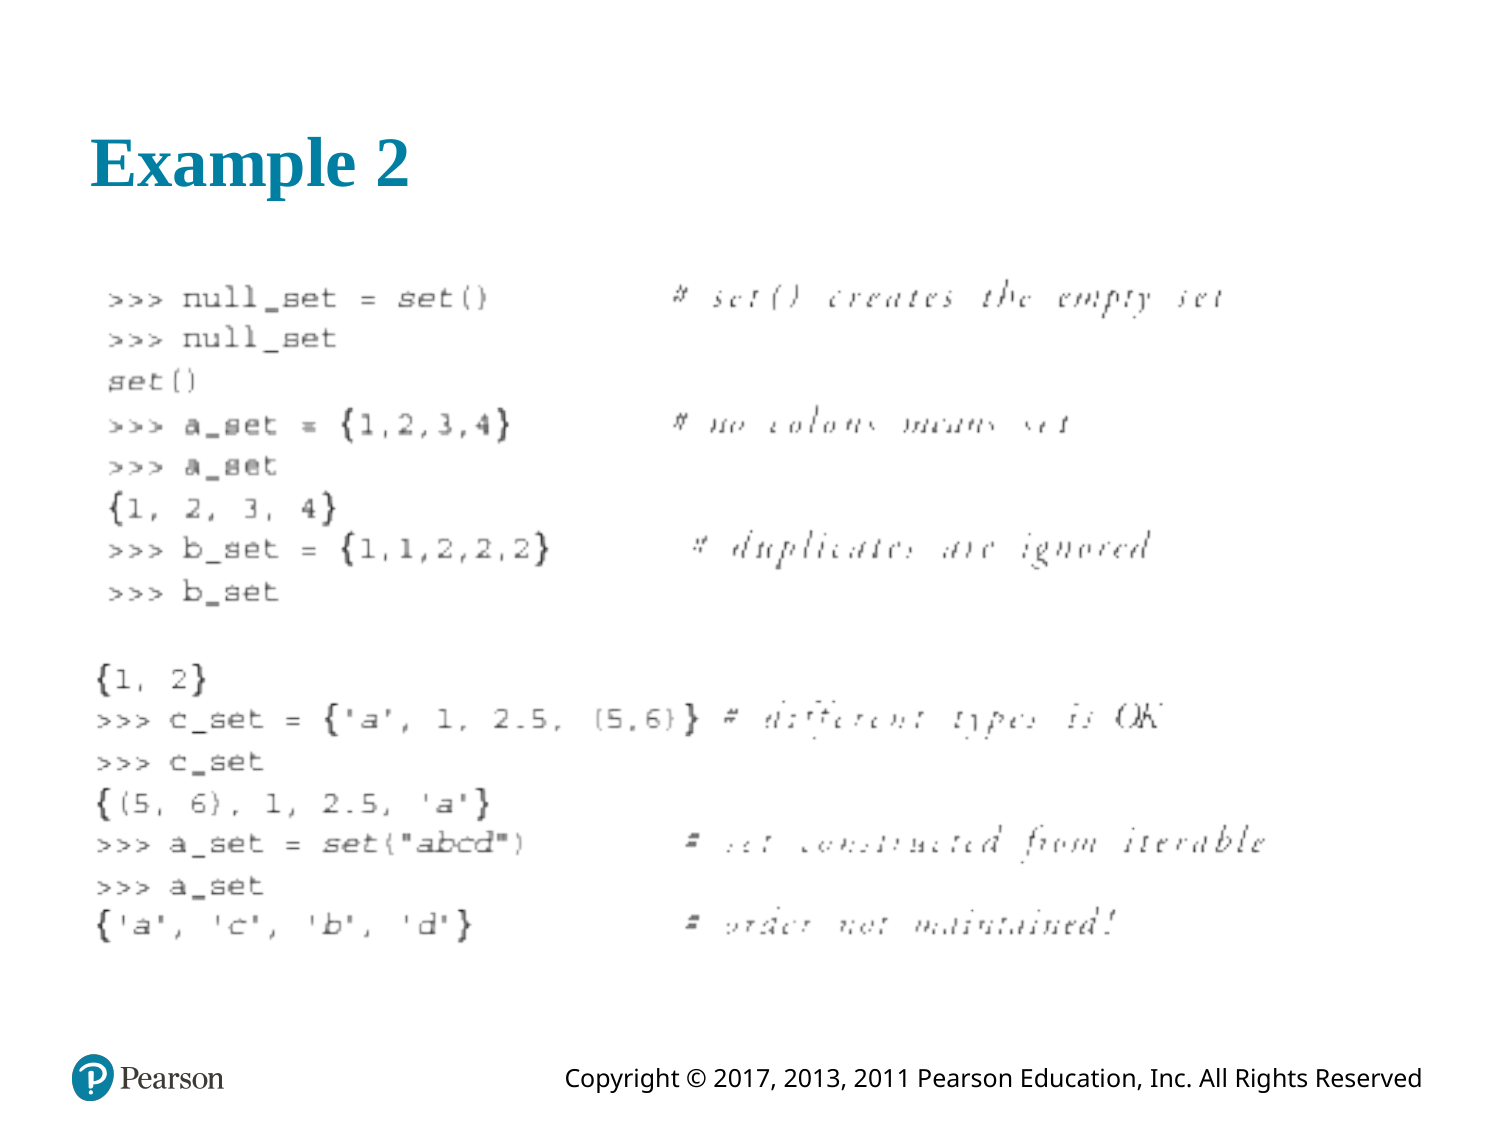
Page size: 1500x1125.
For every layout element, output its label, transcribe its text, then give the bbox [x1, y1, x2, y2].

picture [98, 1054, 224, 1101]
picture [72, 1054, 88, 1070]
picture [72, 1087, 83, 1101]
picture [87, 274, 1256, 626]
picture [80, 1063, 106, 1088]
title Example 2 [75, 35, 1425, 216]
picture [87, 653, 1291, 976]
